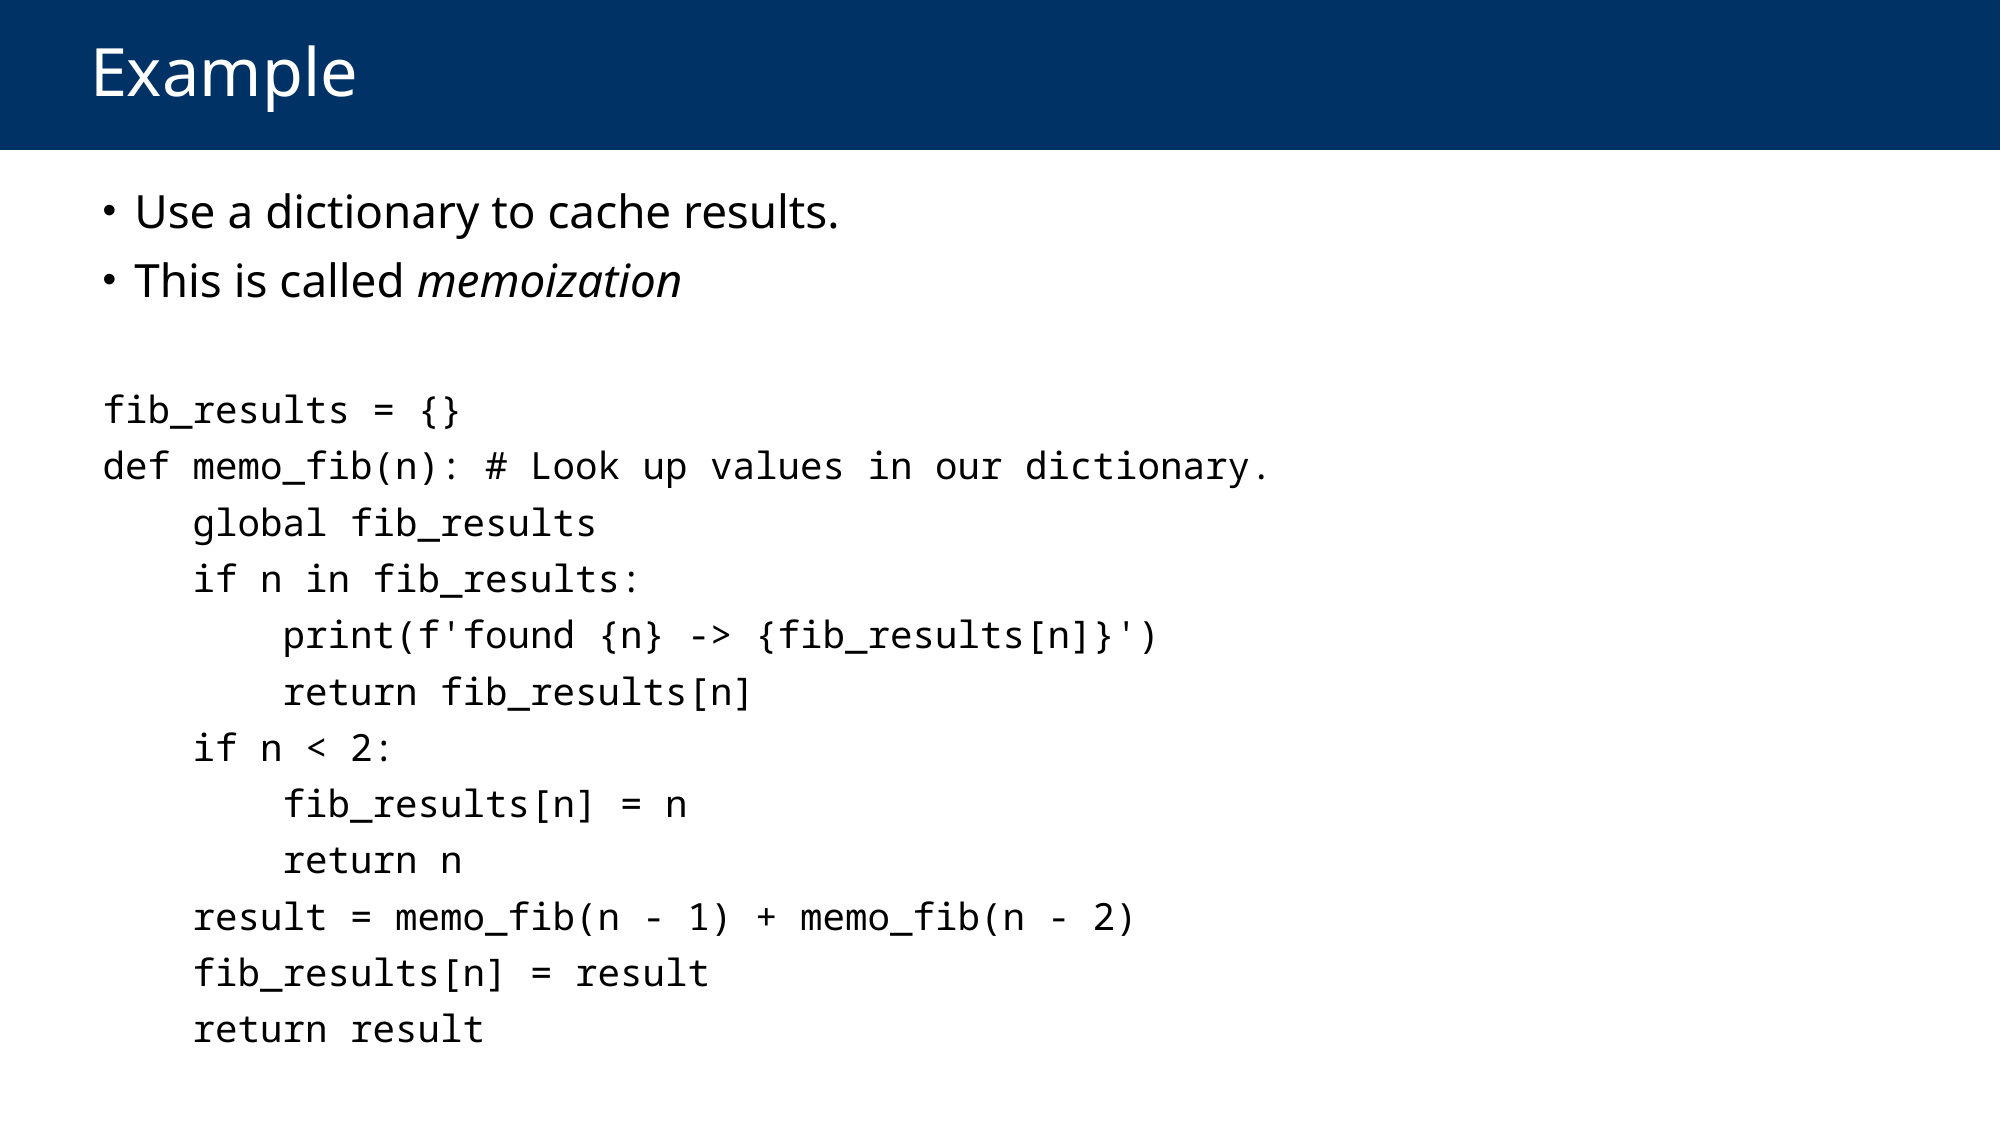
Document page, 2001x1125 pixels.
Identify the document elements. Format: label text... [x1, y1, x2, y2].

list Use a dictionary to cache results. This is called memoization fib_results = {} def memo_fib(n): # Look up values in our dictionary. global fib_results if n in fib_results: print(f'found {n} -> {fib_results[n]}') return fib_results[n] if n < 2: fib_results[n] = n return n result = memo_fib(n - 1) + memo_fib(n - 2) fib_results[n] = result return result [87, 174, 1525, 1038]
title Example [0, 0, 2000, 152]
